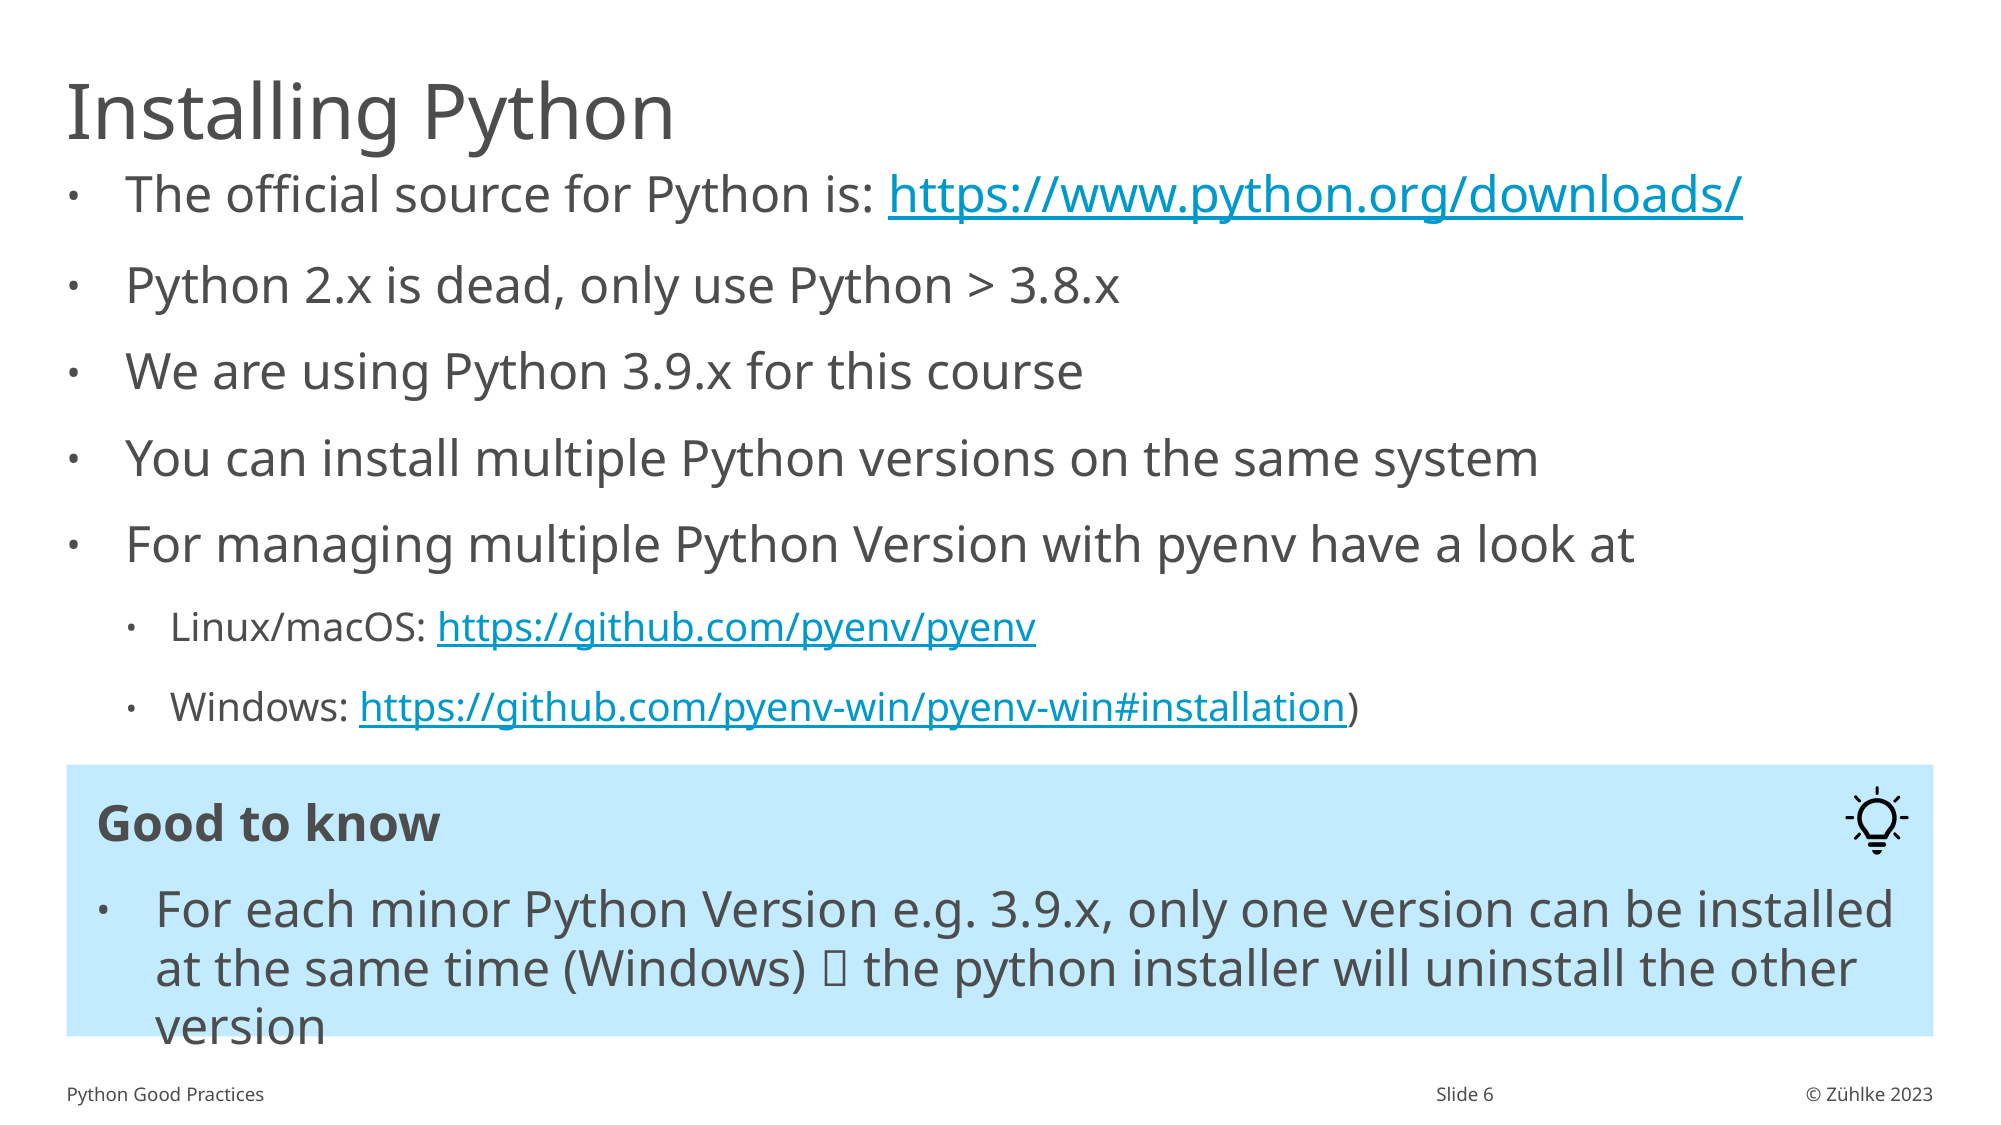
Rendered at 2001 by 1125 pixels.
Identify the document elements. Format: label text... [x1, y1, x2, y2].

picture [1839, 783, 1915, 859]
list The official source for Python is: https://www.python.org/downloads/ Python 2.x is dead, only use Python > 3.8.x We are using Python 3.9.x for this course You can install multiple Python versions on the same system For managing multiple Python Version with pyenv have a look at Linux/macOS: https://github.com/pyenv/pyenv Windows: https://github.com/pyenv-win/pyenv-win#installation) [66, 162, 1934, 739]
text_box Good to know For each minor Python Version e.g. 3.9.x, only one version can be installed at the same time (Windows)  the python installer will uninstall the other version [66, 764, 1934, 1037]
title Installing Python [66, 66, 1934, 162]
